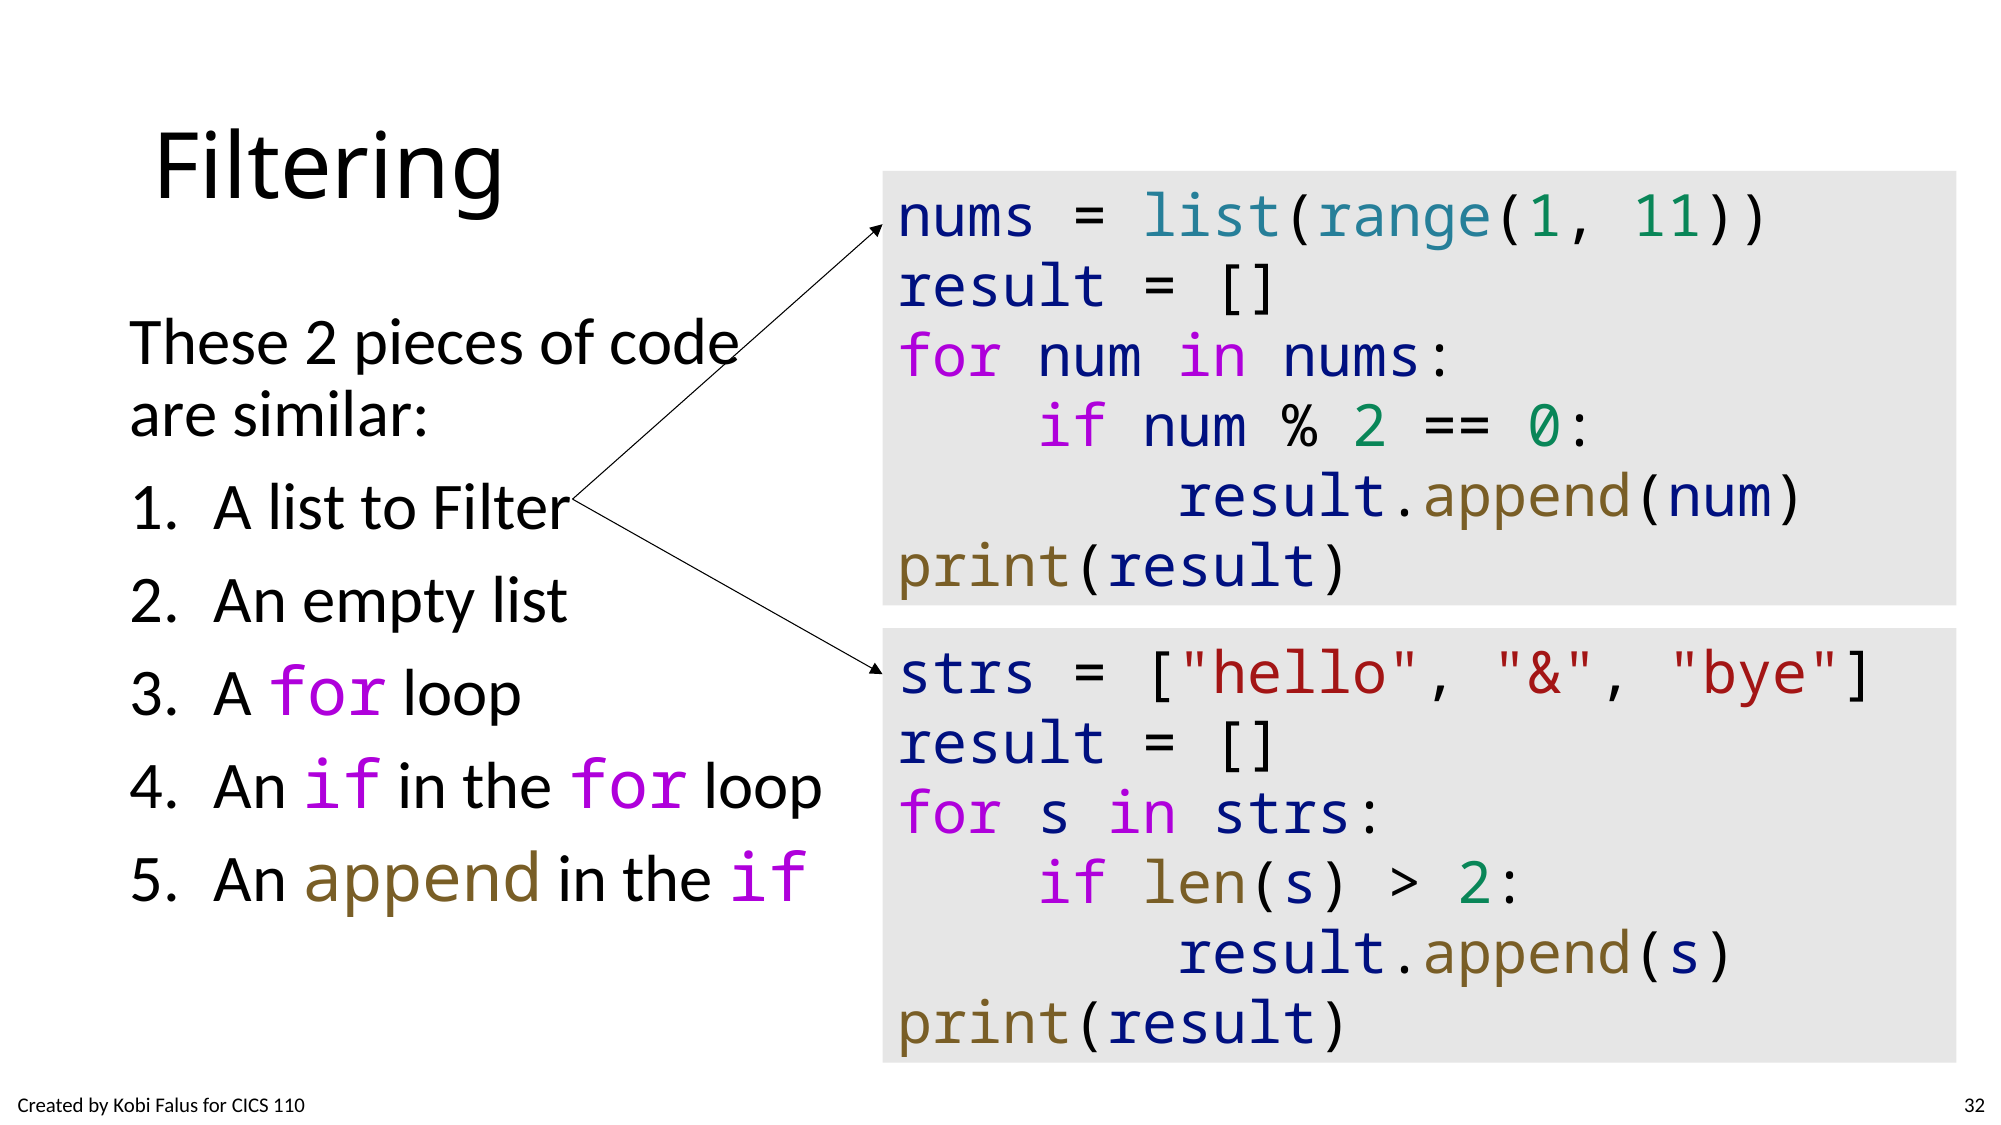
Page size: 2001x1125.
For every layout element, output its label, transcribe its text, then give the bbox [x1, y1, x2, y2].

list These 2 pieces of code are similar: A list to Filter An empty list A for loop An if in the for loop An append in the if [114, 299, 847, 1014]
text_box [572, 499, 883, 675]
text_box nums = list(range(1, 11)) result = [] for num in nums: if num % 2 == 0: result.append(num) print(result) [882, 170, 1957, 606]
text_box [572, 224, 883, 499]
title Filtering [137, 59, 1863, 278]
text_box strs = ["hello", "&", "bye"] result = [] for s in strs: if len(s) > 2: result.append(s) print(result) [882, 628, 1957, 1063]
